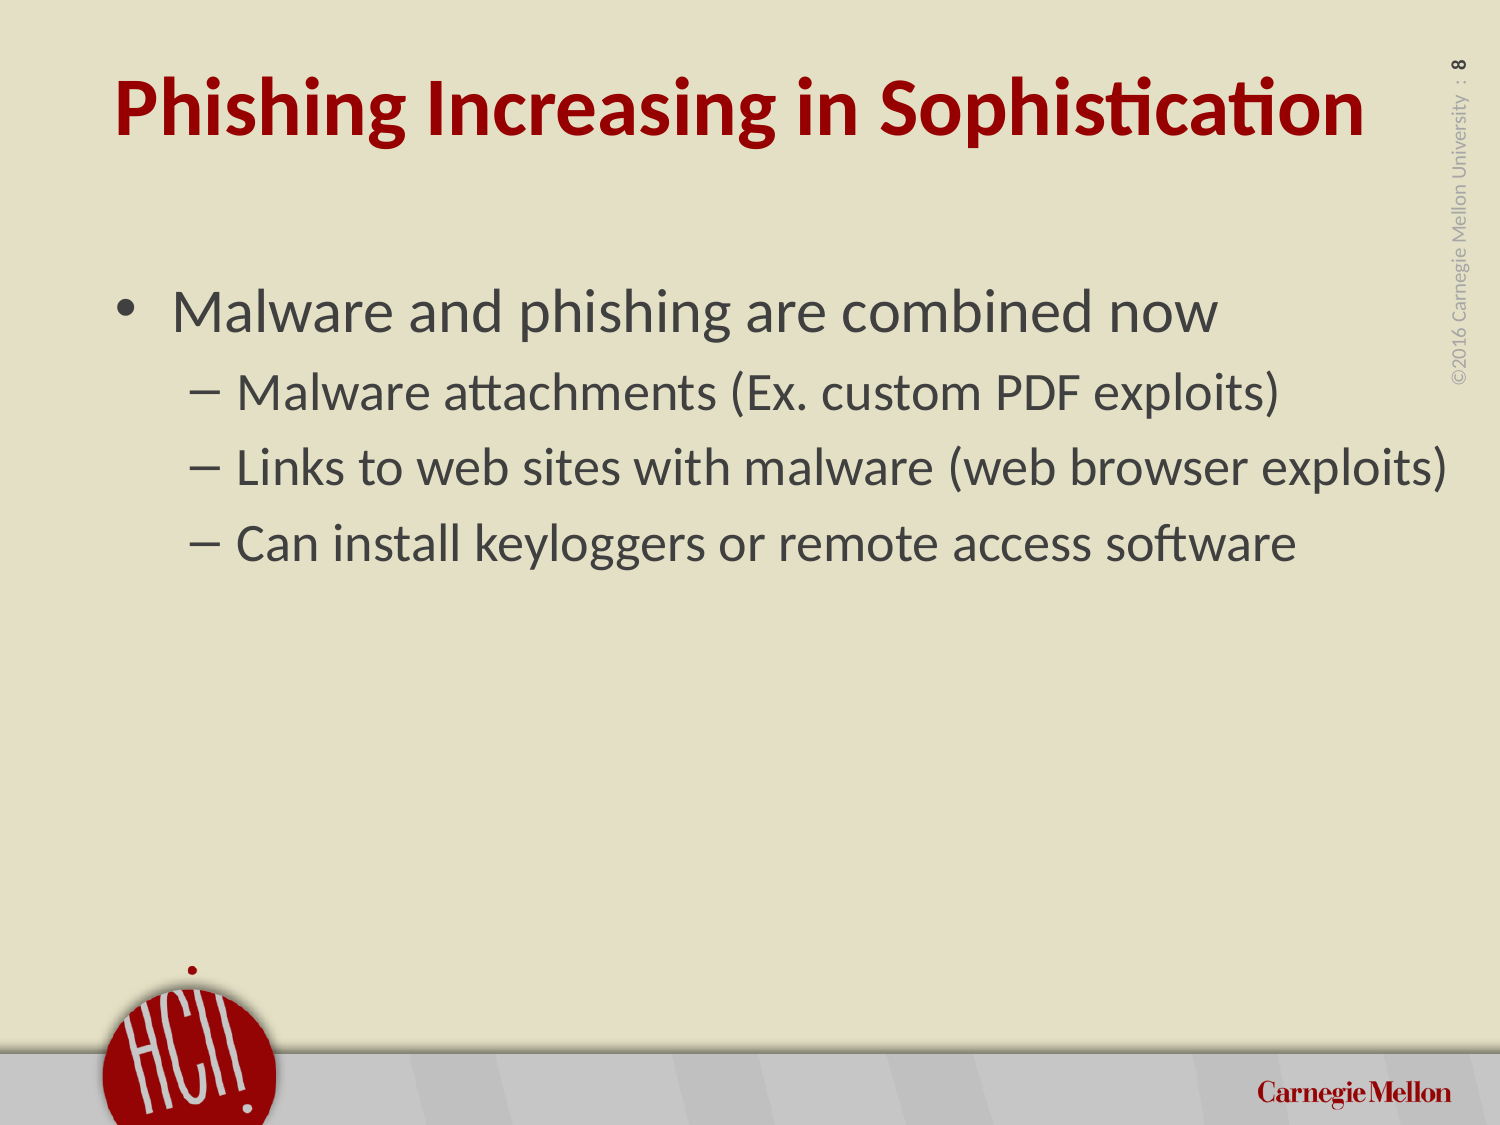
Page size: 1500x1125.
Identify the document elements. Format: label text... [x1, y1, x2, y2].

title Phishing Increasing in Sophistication [99, 45, 1425, 233]
list Malware and phishing are combined now Malware attachments (Ex. custom PDF exploits) Links to web sites with malware (web browser exploits) Can install keyloggers or remote access software [99, 262, 1475, 1005]
picture [0, 0, 1500, 1125]
